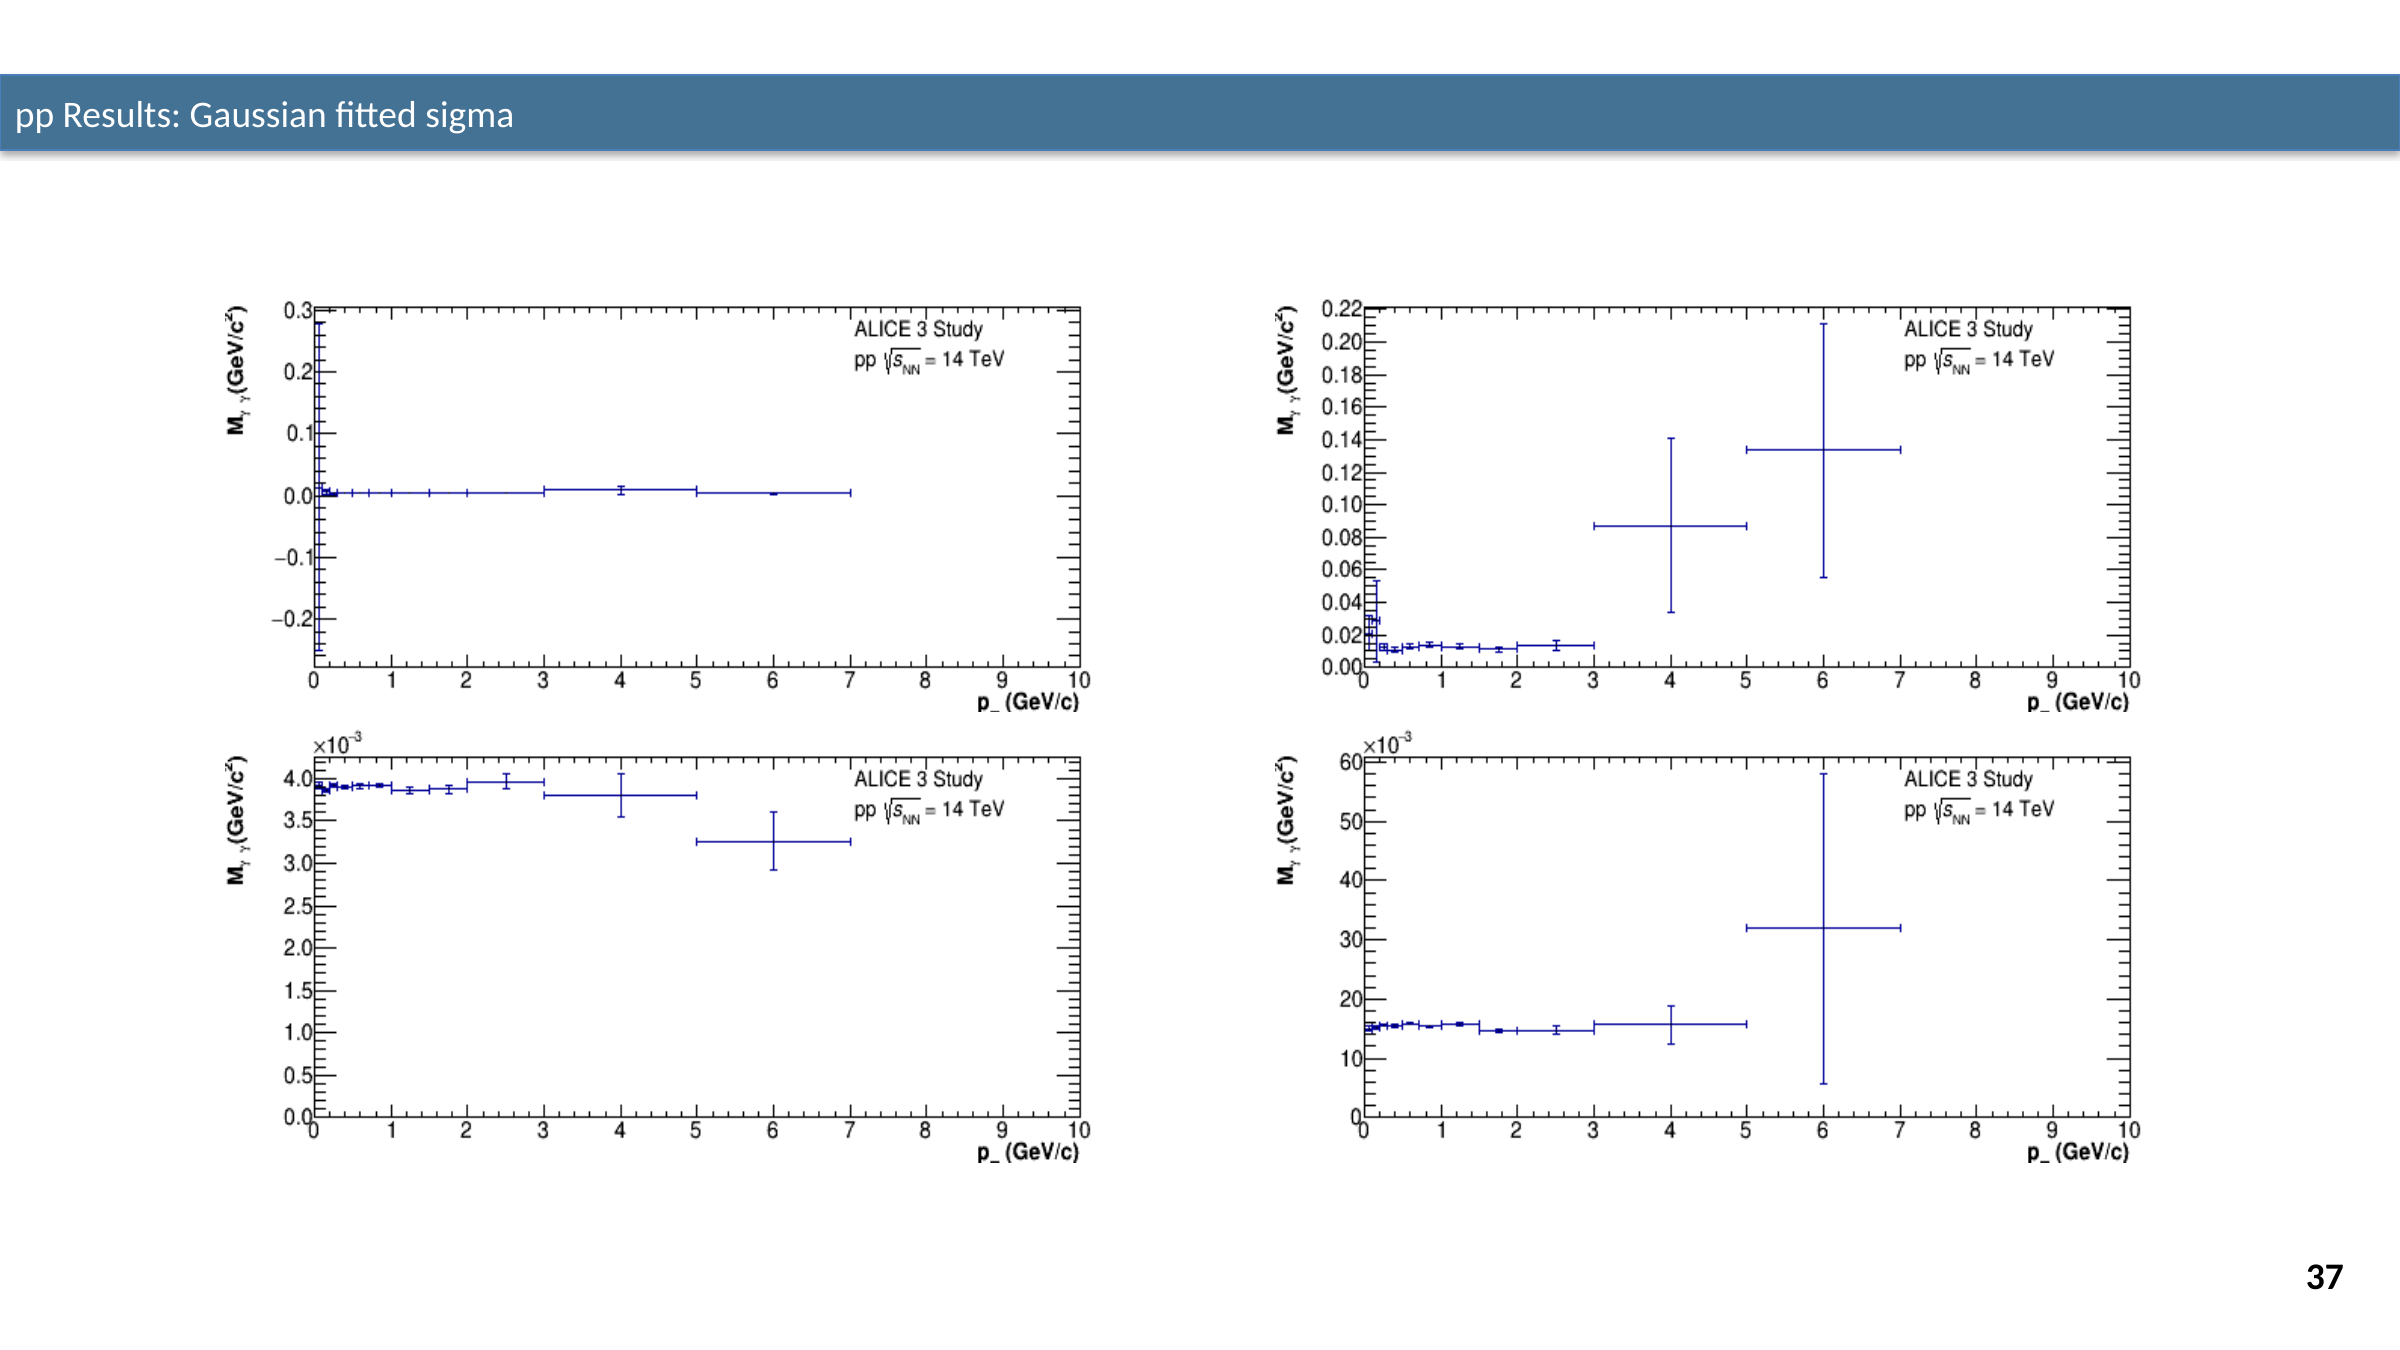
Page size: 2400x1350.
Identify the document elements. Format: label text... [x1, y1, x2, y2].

text_box pp Results: Gaussian fitted sigma [0, 74, 2400, 151]
picture [224, 262, 1126, 1163]
picture [1274, 262, 2176, 1163]
text_box 37 [2291, 1199, 2359, 1305]
